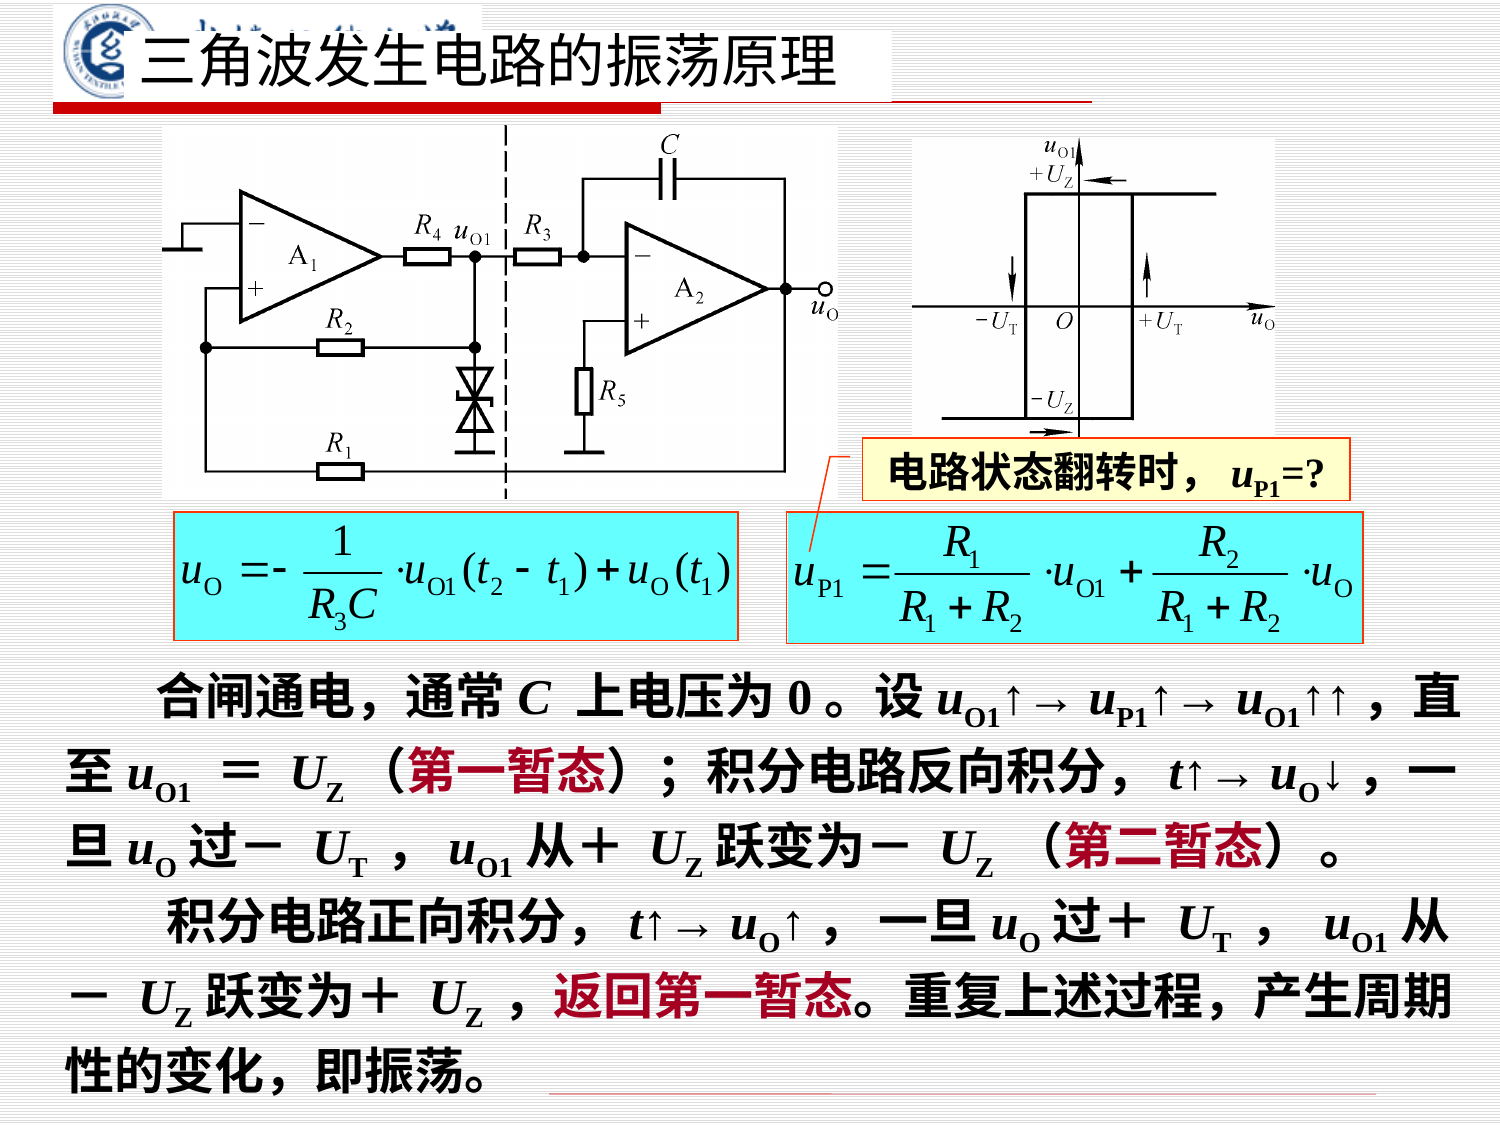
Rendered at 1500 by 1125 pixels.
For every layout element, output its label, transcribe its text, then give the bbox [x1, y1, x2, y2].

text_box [174, 512, 738, 641]
picture [53, 4, 482, 102]
text_box 电路状态翻转时，uP1=? [862, 437, 1351, 501]
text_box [912, 137, 1276, 454]
text_box 合闸通电，通常C 上电压为0。设uO1↑→ uP1↑→ uO1↑↑，直至uO1 ＝ UZ（第一暂态）；积分电路反向积分，t↑→ uO↓，一旦uO过－ UT ，uO1从＋ UZ跃变为－ UZ （第二暂态） 。 积分电路正向积分，t↑→ uO↑， 一旦uO过＋ UT ， uO1从 － UZ跃变为＋ UZ ，返回第一暂态。重复上述过程，产生周期性的变化，即振荡。 [50, 650, 1500, 1116]
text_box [787, 512, 1363, 643]
title 三角波发生电路的振荡原理 [123, 30, 892, 103]
picture [162, 125, 838, 499]
